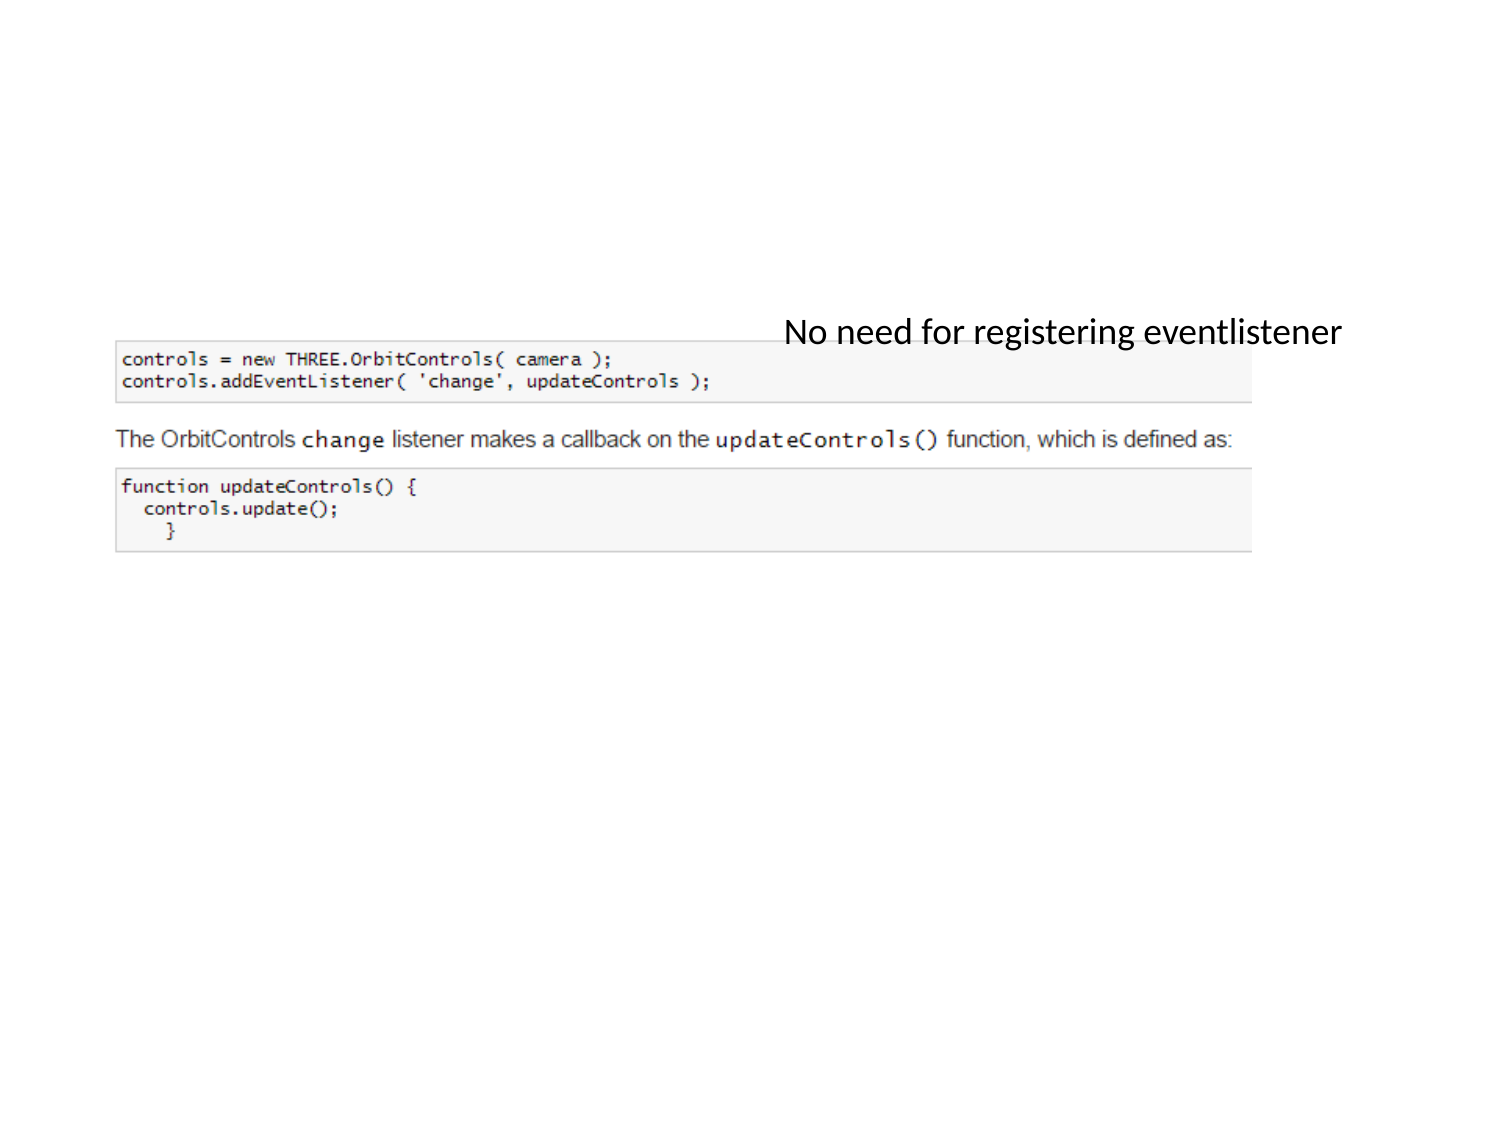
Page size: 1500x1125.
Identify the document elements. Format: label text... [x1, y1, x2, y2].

picture [103, 328, 1252, 570]
text_box No need for registering eventlistener [768, 299, 1359, 360]
